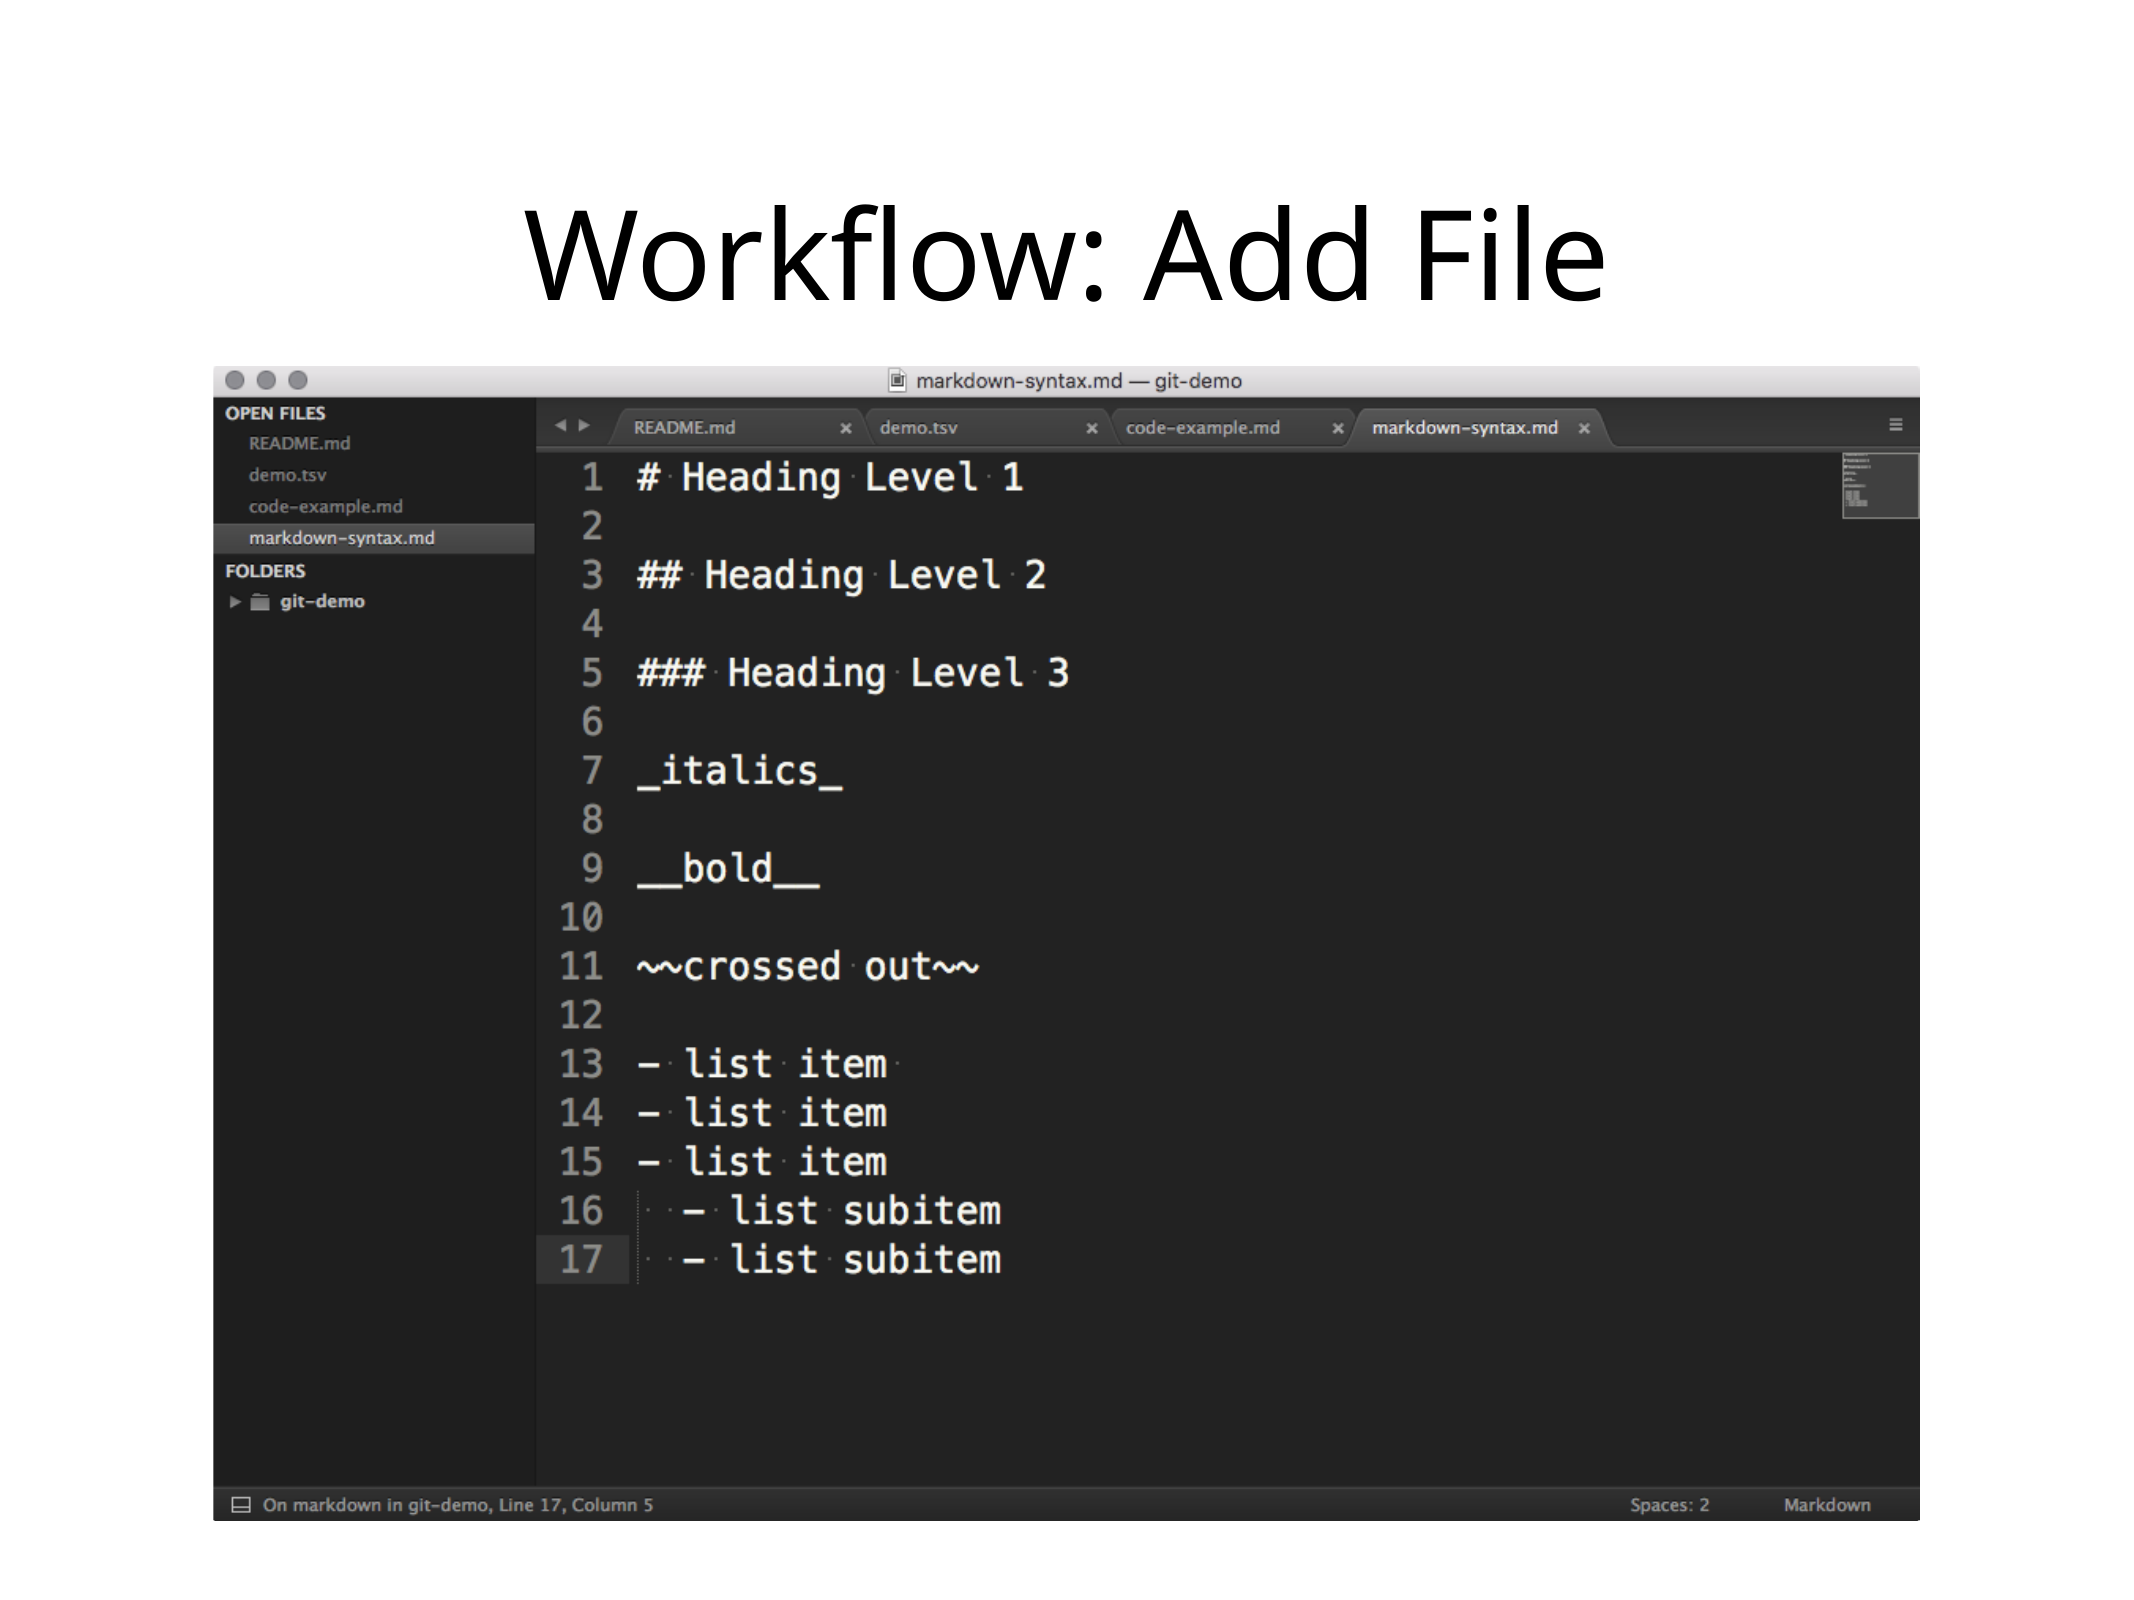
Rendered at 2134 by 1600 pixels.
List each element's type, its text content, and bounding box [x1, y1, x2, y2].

picture [213, 366, 1921, 1521]
title Workflow: Add File [155, 72, 1978, 428]
